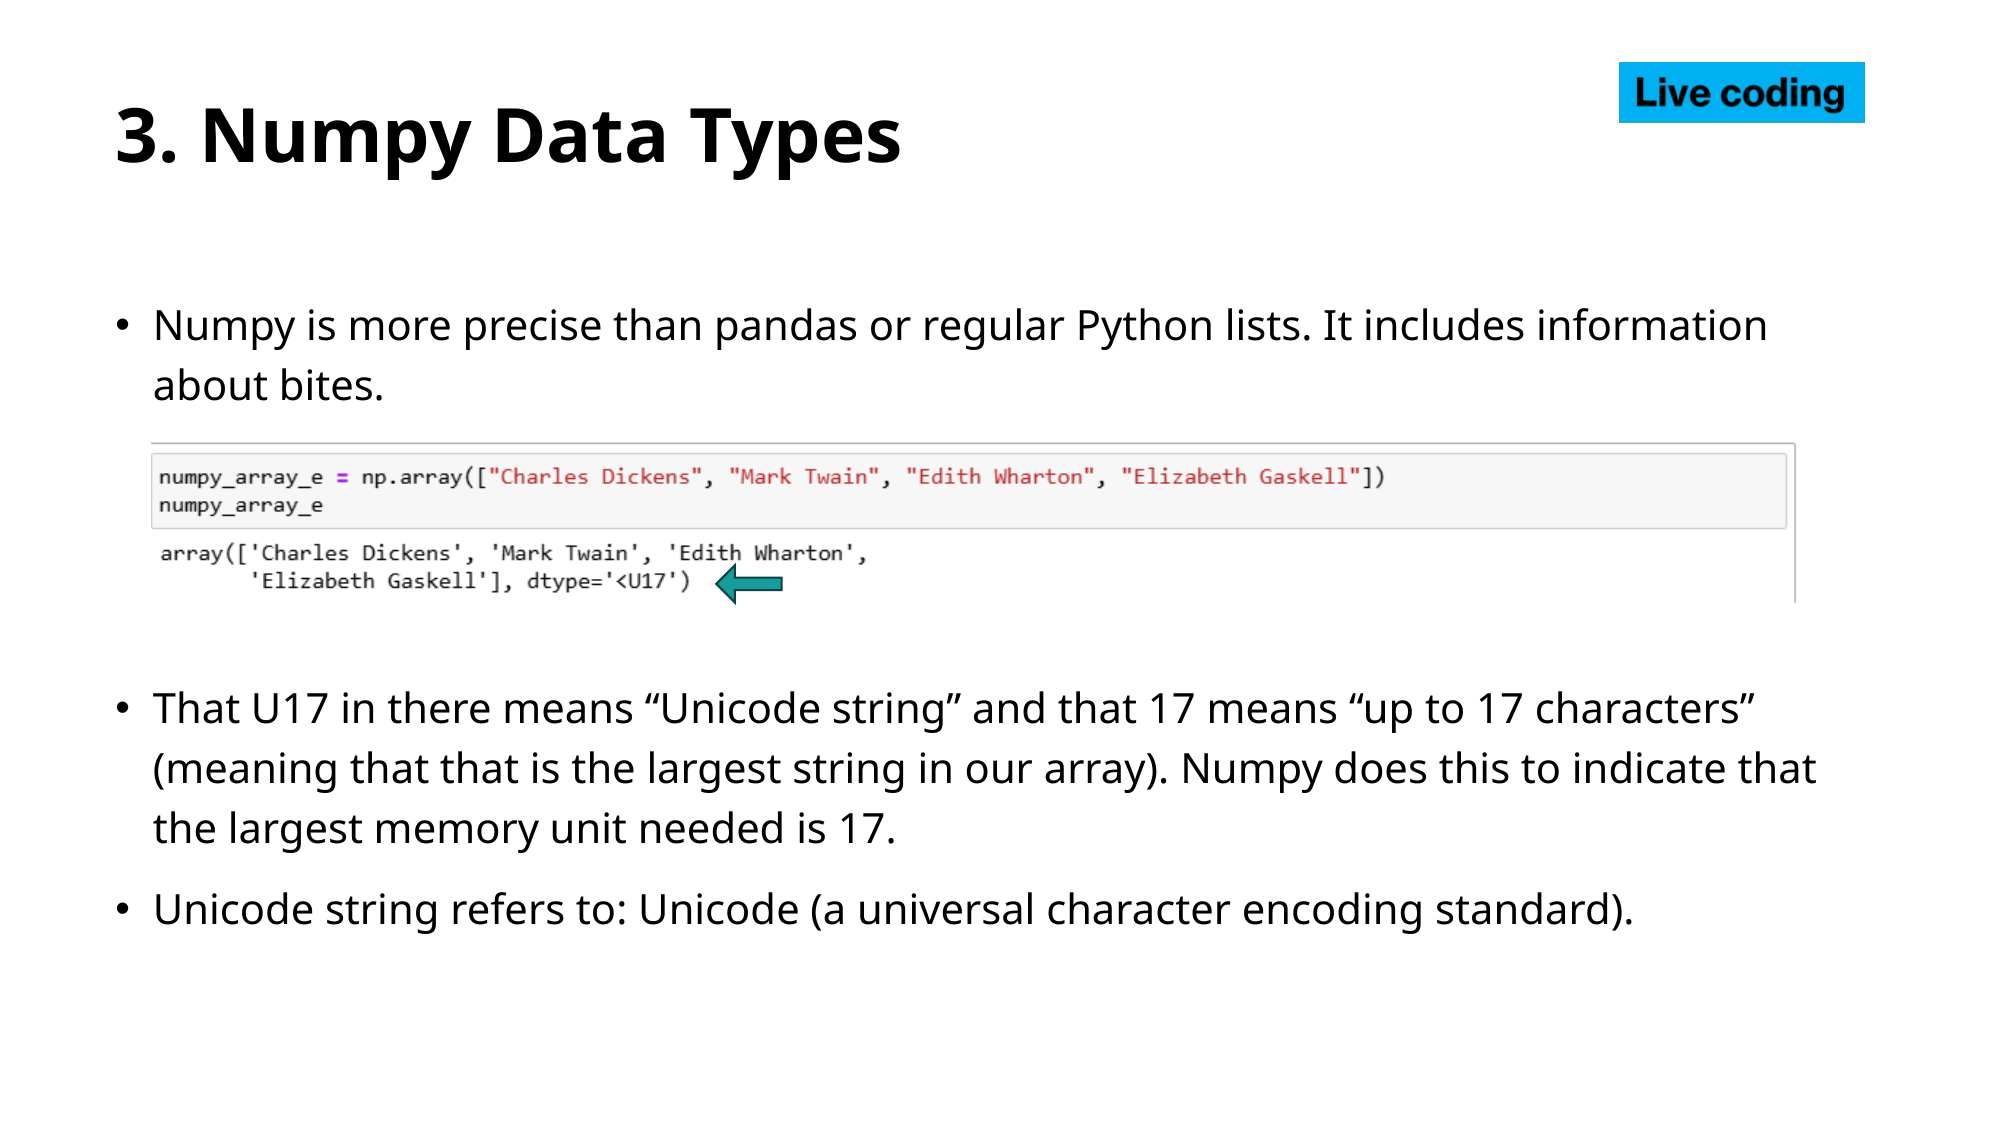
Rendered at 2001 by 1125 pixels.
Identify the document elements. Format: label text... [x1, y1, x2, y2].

picture [151, 434, 1799, 603]
title 3. Numpy Data Types [100, 90, 1849, 276]
picture [1611, 57, 1869, 140]
list Numpy is more precise than pandas or regular Python lists. It includes information about bites. That U17 in there means “Unicode string” and that 17 means “up to 17 characters” (meaning that that is the largest string in our array). Numpy does this to indicate that the largest memory unit needed is 17. Unicode string refers to: Unicode (a universal character encoding standard). [100, 281, 1849, 1035]
